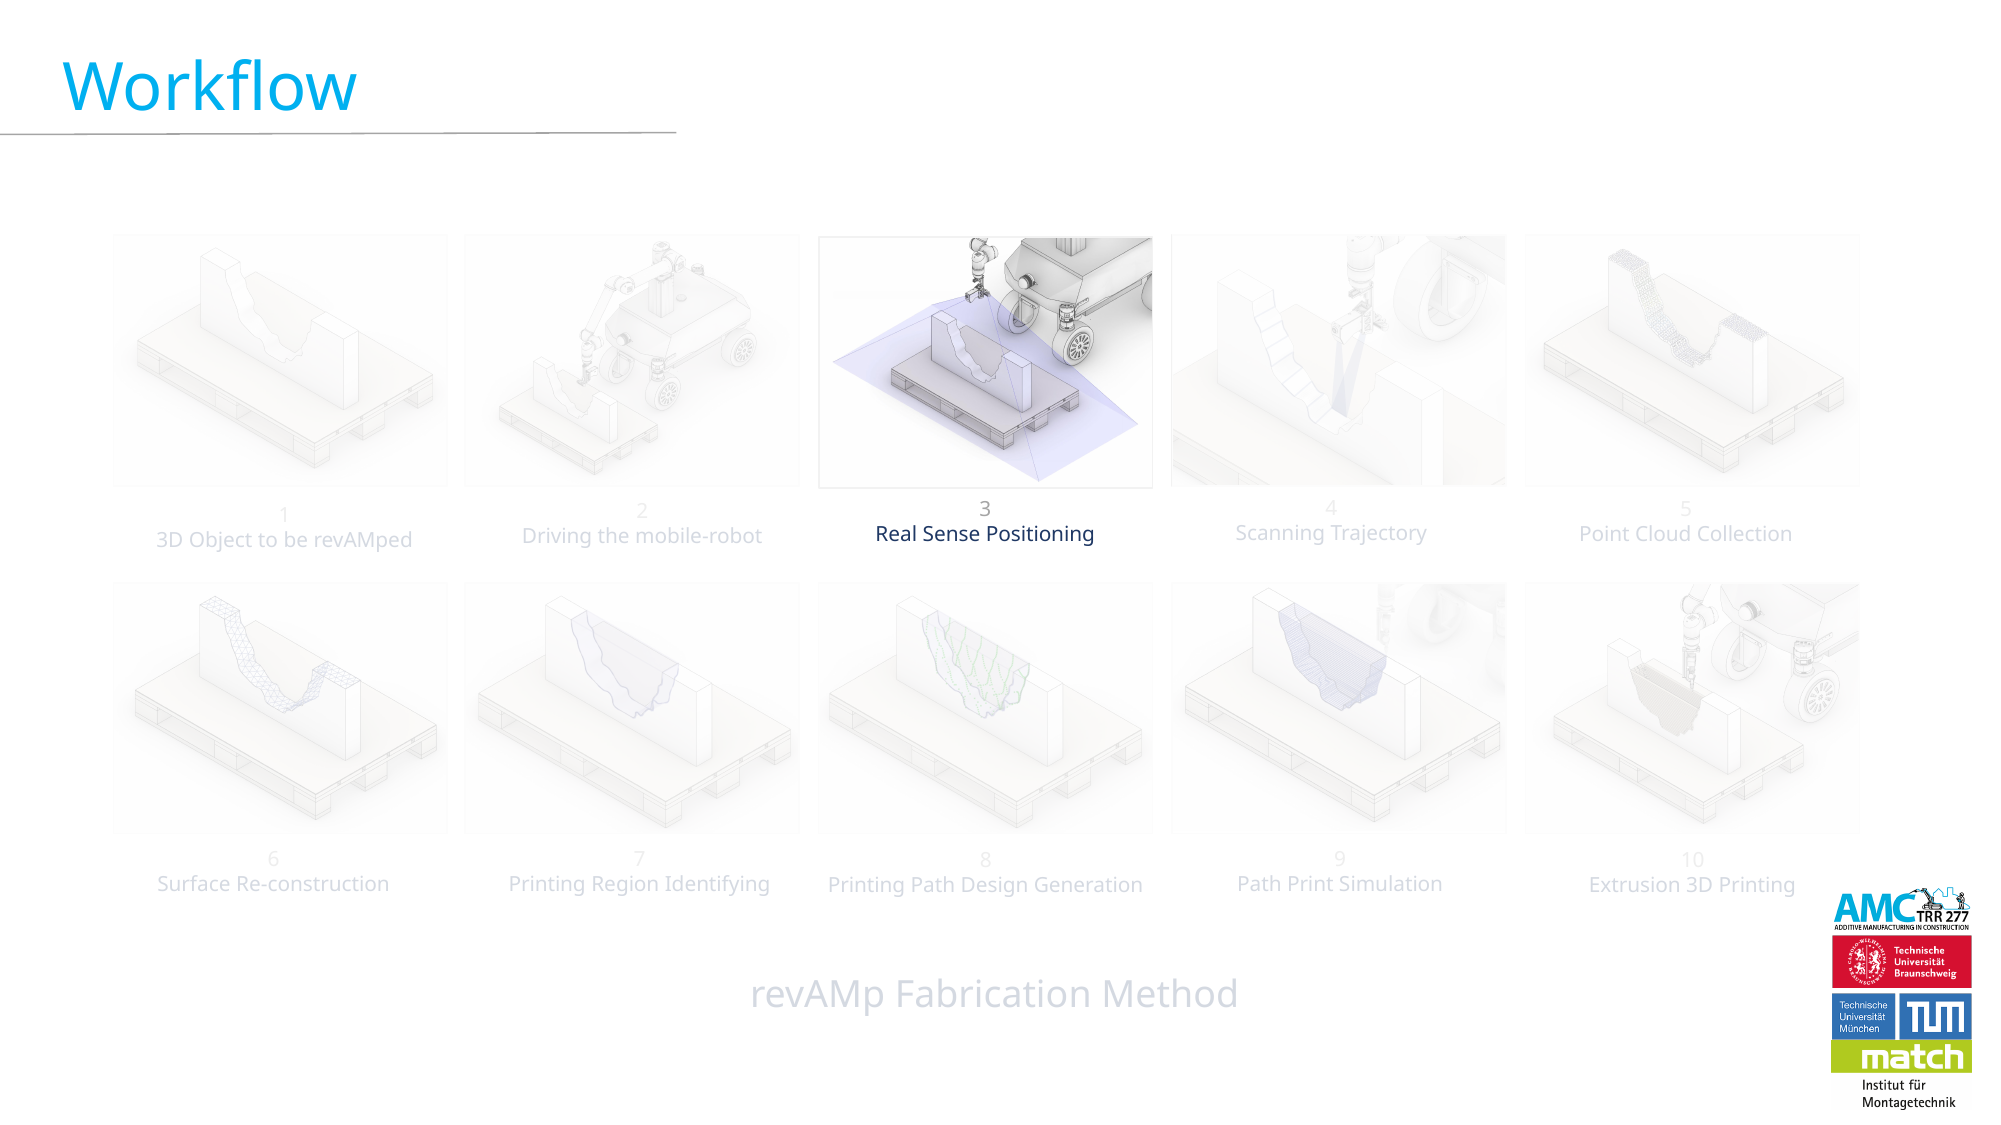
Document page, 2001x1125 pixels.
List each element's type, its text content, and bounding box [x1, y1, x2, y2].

text_box [1171, 168, 1937, 555]
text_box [1825, 884, 2000, 1110]
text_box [128, 486, 1808, 561]
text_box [130, 837, 1822, 905]
text_box [44, 175, 809, 563]
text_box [113, 583, 1859, 834]
text_box Workflow [47, 36, 677, 131]
text_box [44, 555, 1873, 1041]
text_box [113, 235, 1859, 488]
